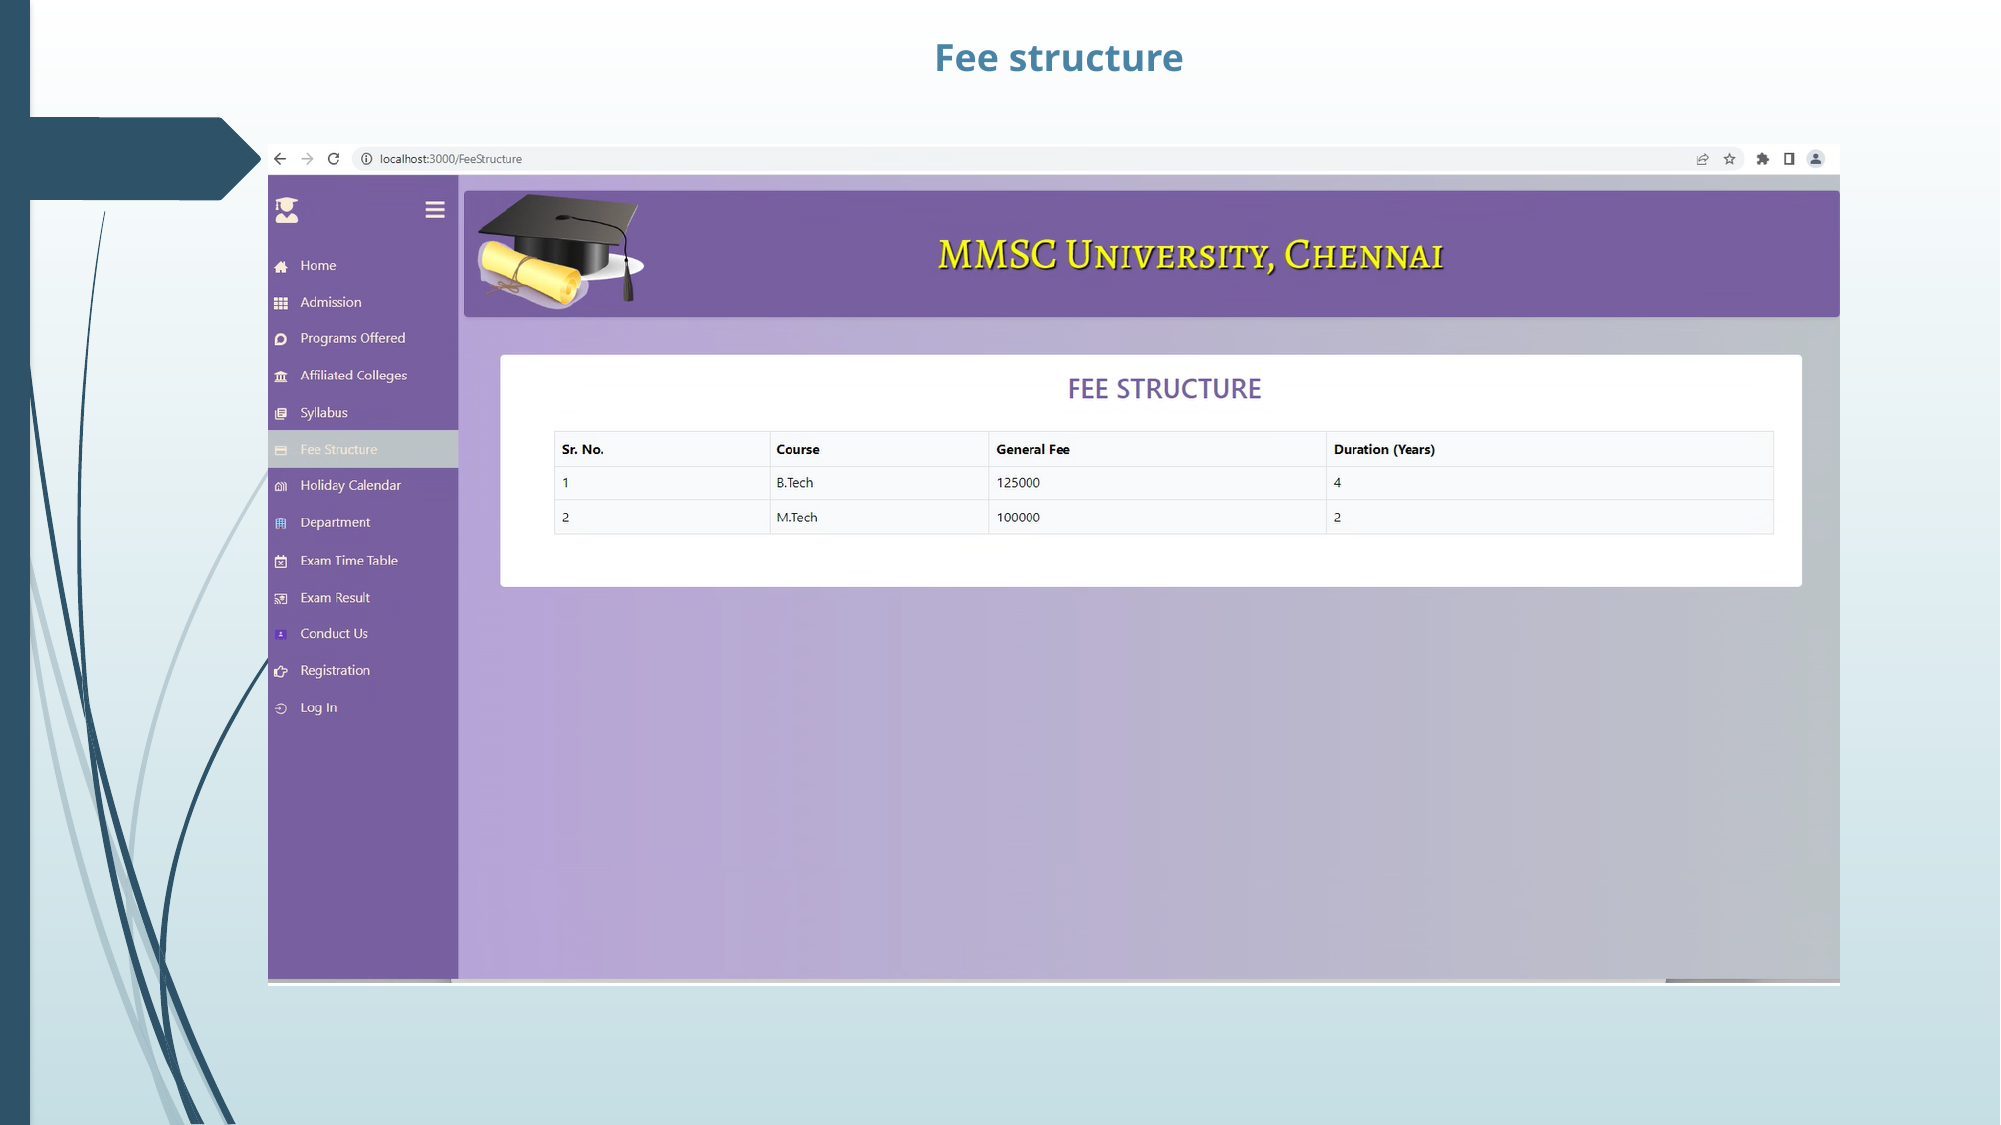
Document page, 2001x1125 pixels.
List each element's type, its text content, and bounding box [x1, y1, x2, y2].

list Fee structure [231, 26, 1888, 1036]
picture [268, 143, 1841, 987]
